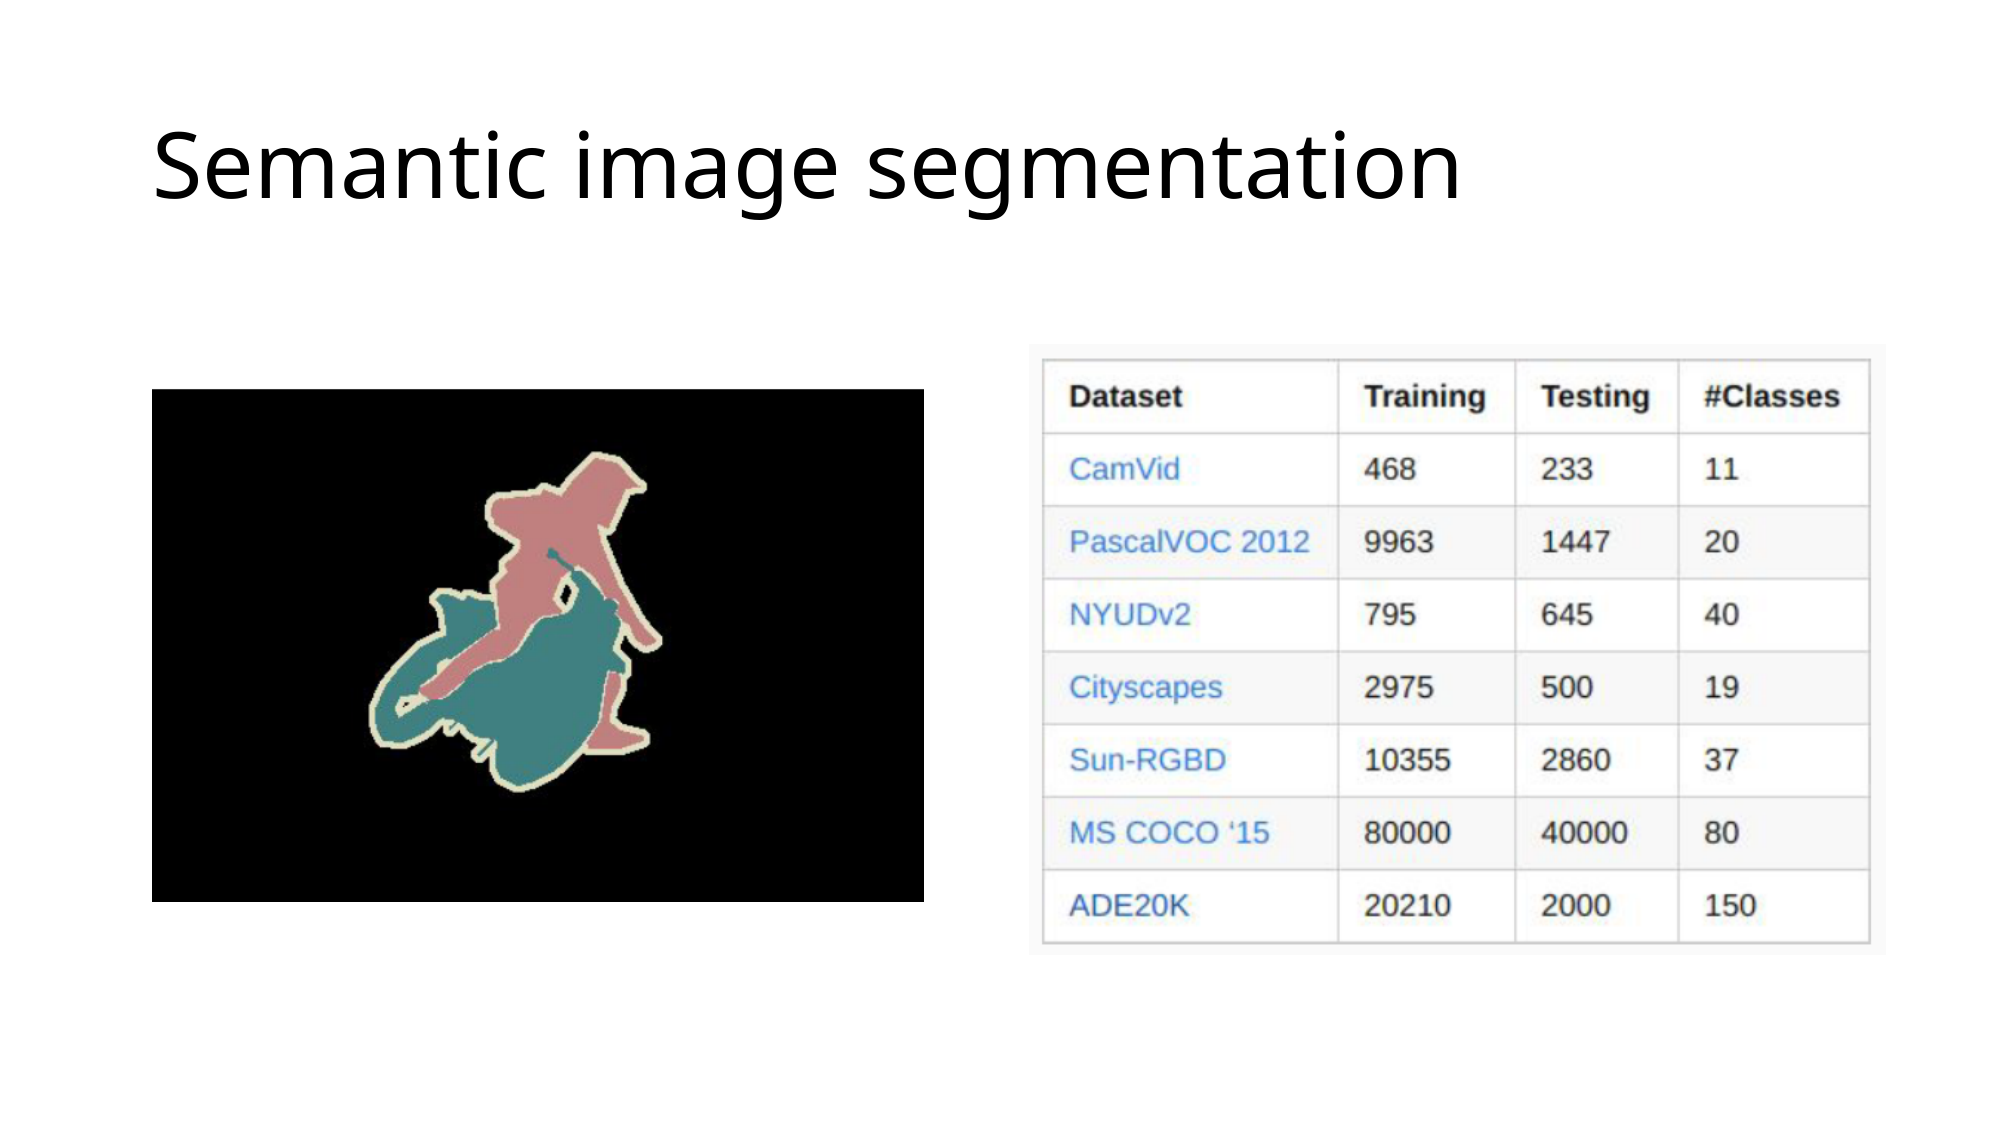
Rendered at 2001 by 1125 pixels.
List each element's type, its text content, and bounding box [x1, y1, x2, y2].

picture [152, 389, 924, 902]
picture [1029, 344, 1886, 955]
title Semantic image segmentation [137, 59, 1863, 278]
